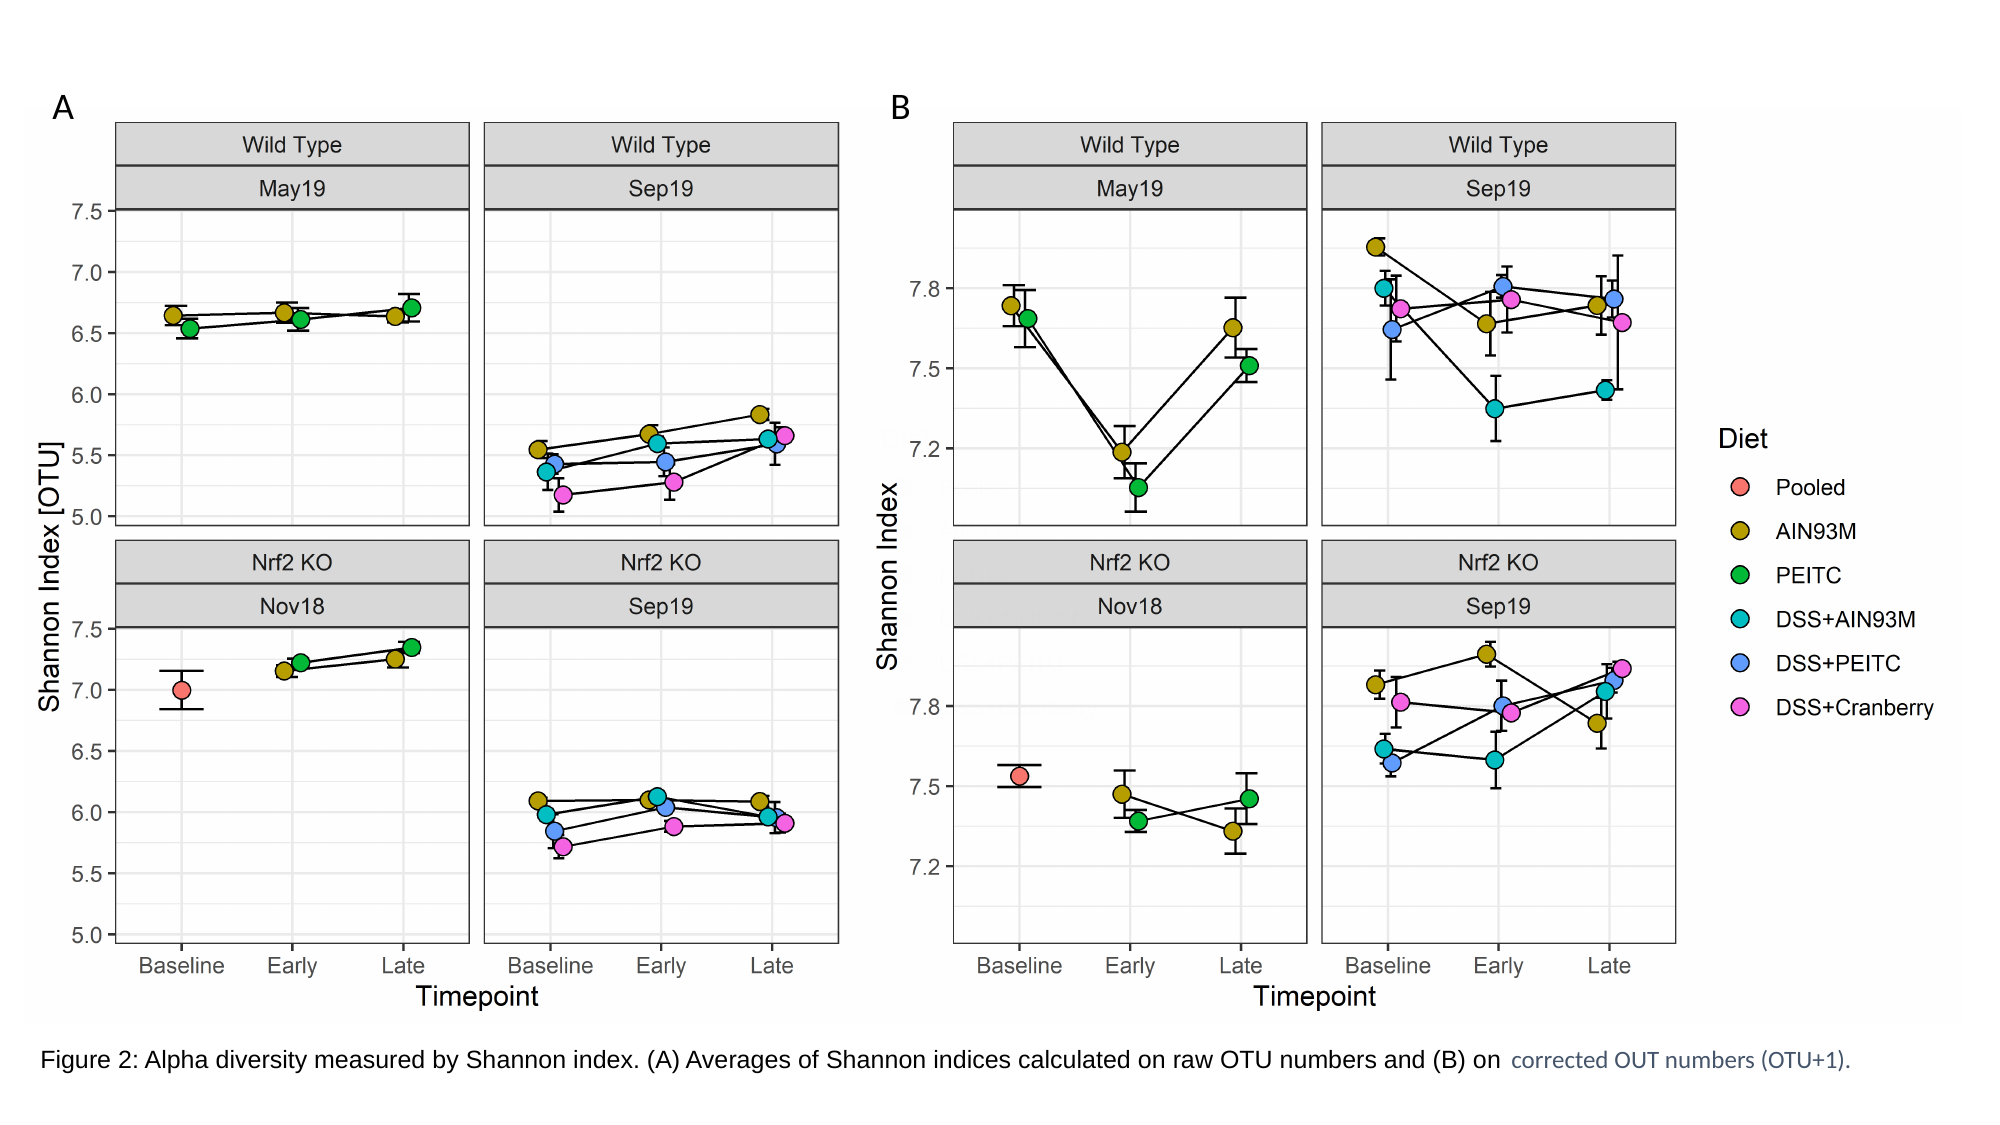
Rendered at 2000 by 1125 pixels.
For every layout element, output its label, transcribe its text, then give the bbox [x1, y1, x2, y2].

text_box A [37, 74, 89, 106]
text_box Figure 2: Alpha diversity measured by Shannon index. (A) Averages of Shannon indices calculated on raw OTU numbers and (B) on corrected OUT numbers (OTU+1). [25, 1035, 1895, 1081]
text_box B [875, 74, 926, 105]
picture [24, 108, 1963, 1026]
